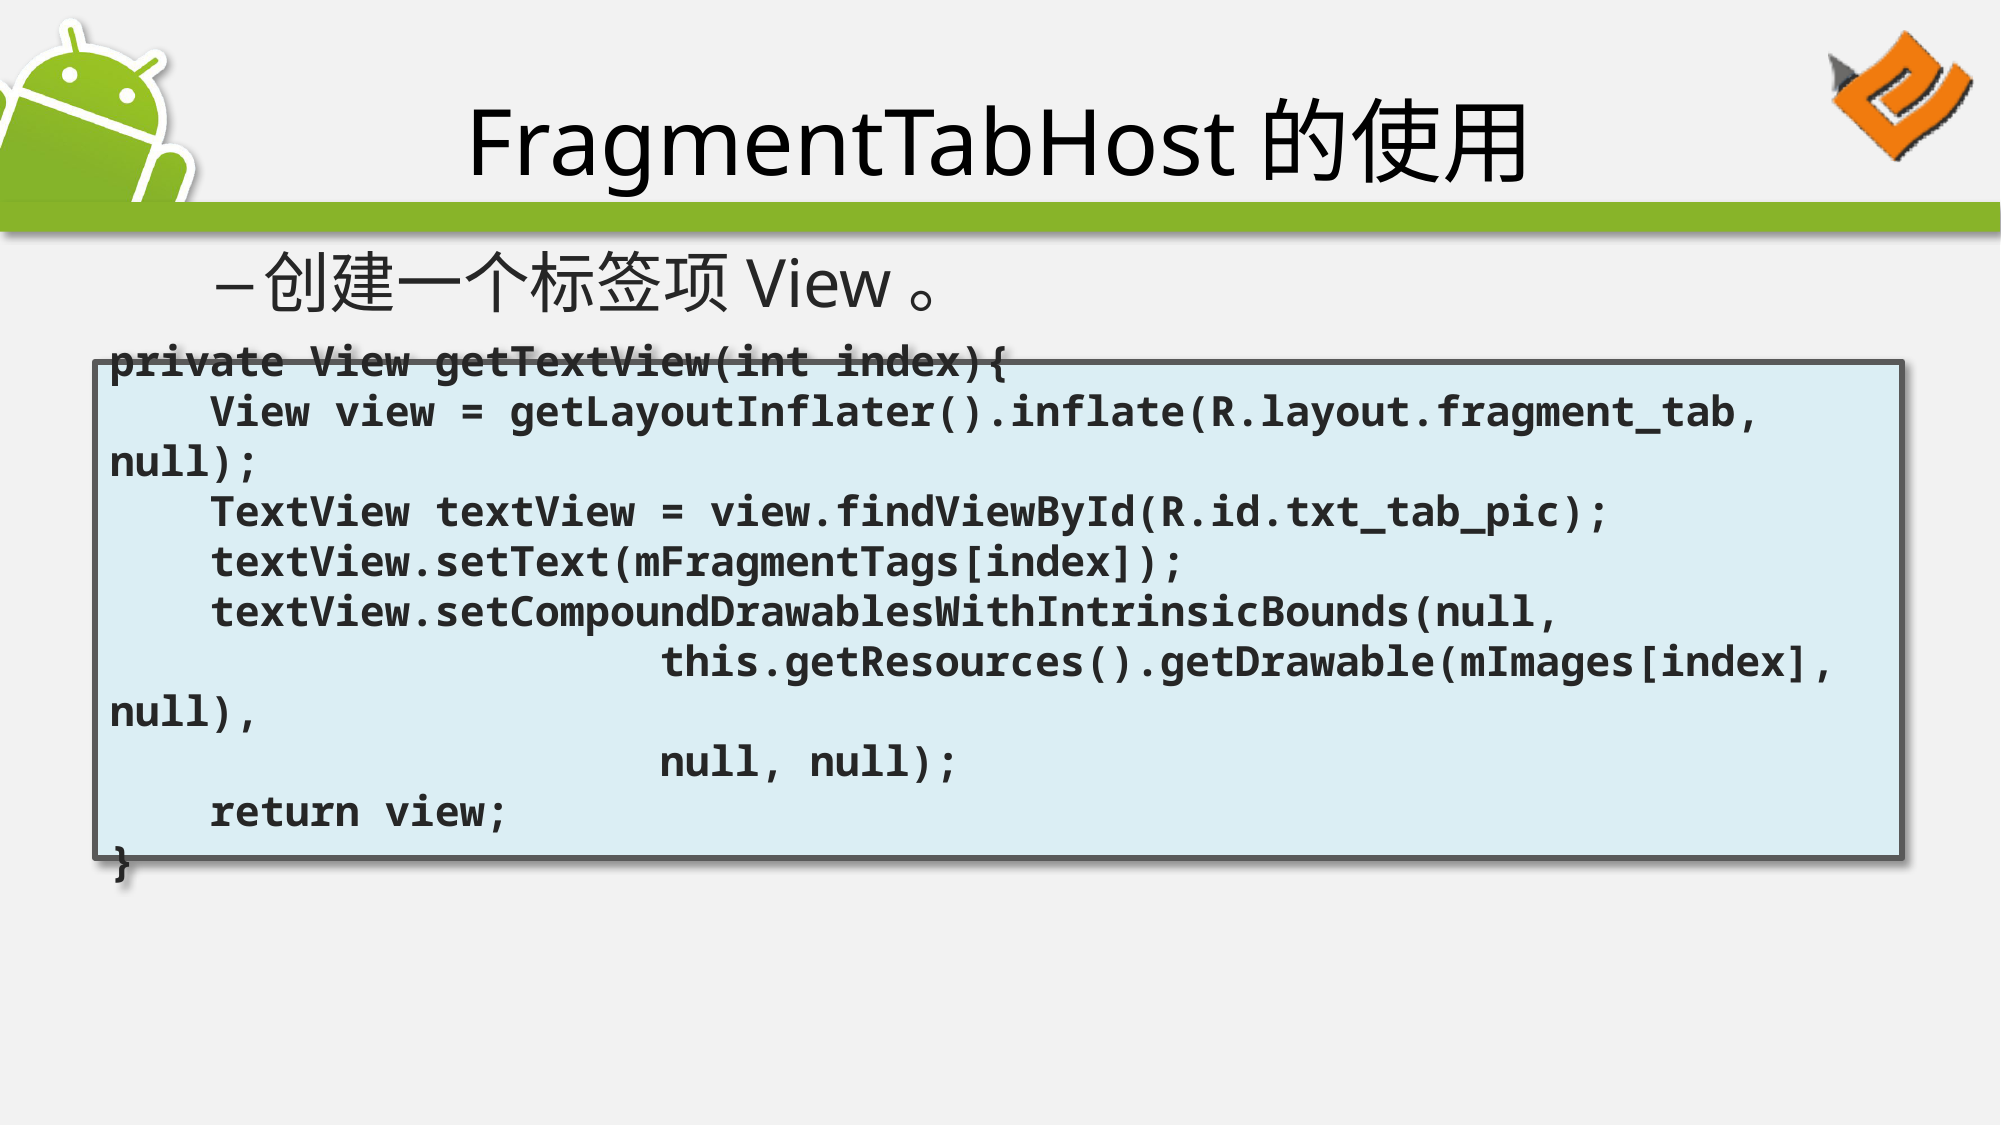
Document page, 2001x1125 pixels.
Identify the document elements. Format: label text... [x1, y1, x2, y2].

list 创建一个标签项View。 [126, 233, 1901, 338]
picture [1828, 30, 1973, 161]
picture [0, 7, 209, 202]
title FragmentTabHost的使用 [99, 45, 1900, 233]
text_box private View getTextView(int index){ View view = getLayoutInflater().inflate(R.layout.fragment_tab, null); TextView textView = view.findViewById(R.id.txt_tab_pic); textView.setText(mFragmentTags[index]); textView.setCompoundDrawablesWithIntrinsicBounds(null, this.getResources().getDrawable(mImages[index], null), null, null); return view; } [94, 360, 1904, 859]
